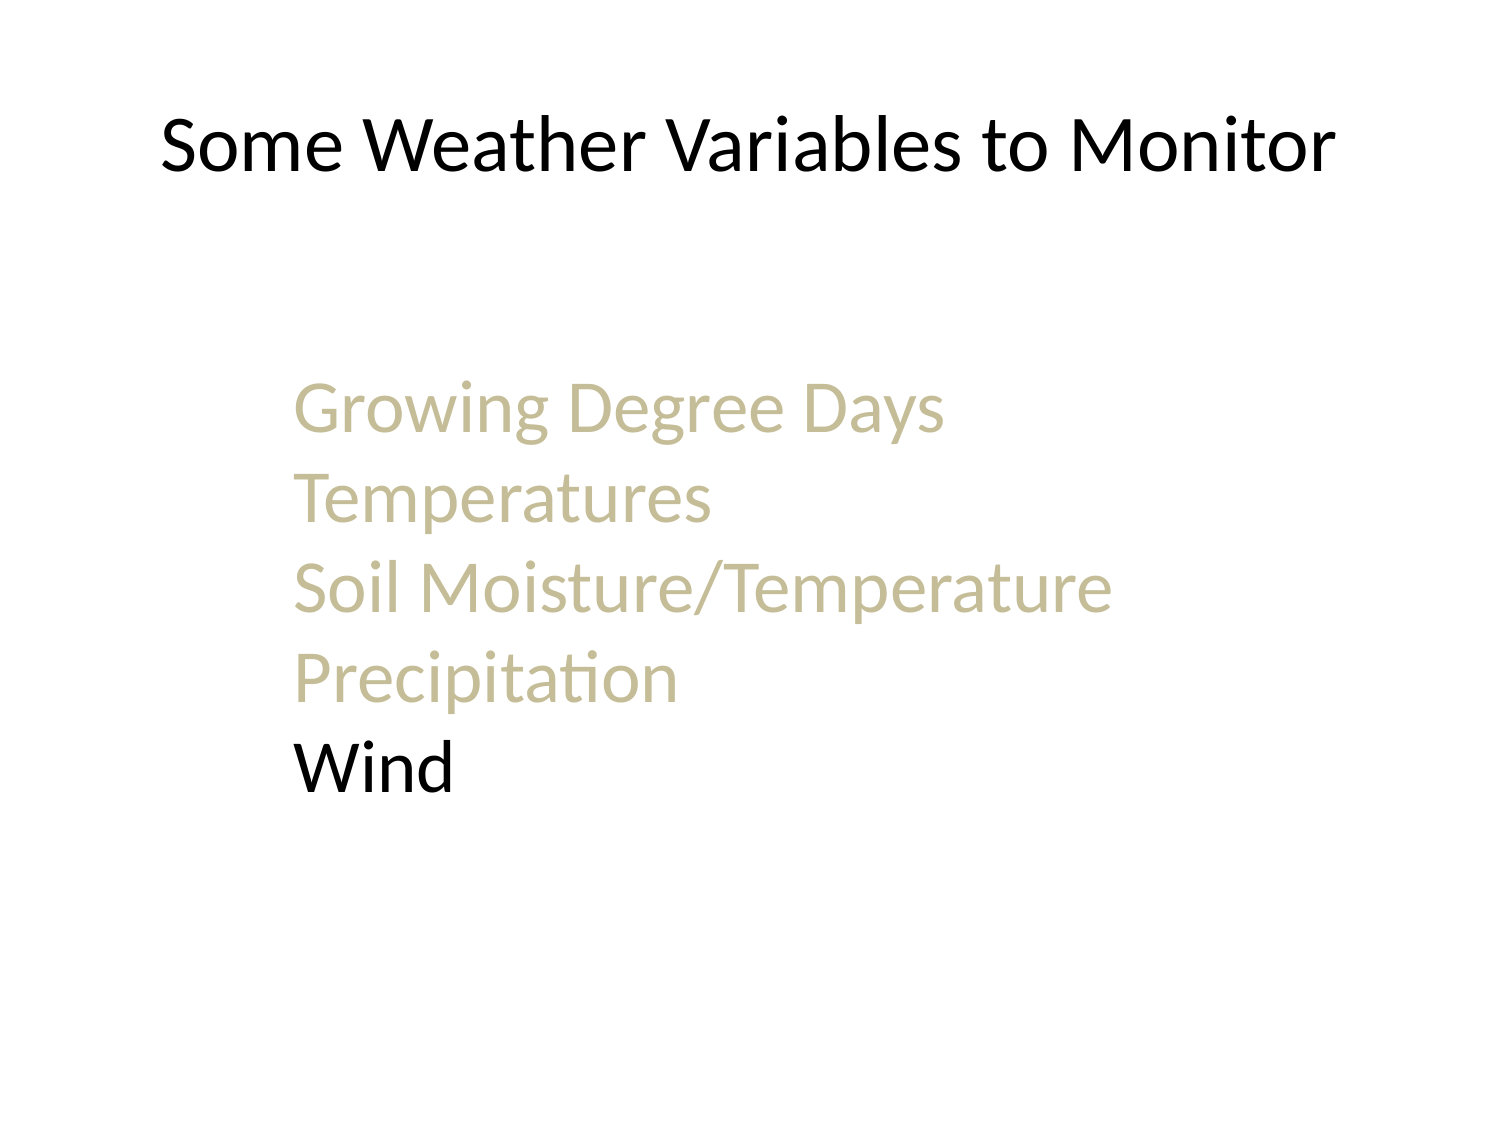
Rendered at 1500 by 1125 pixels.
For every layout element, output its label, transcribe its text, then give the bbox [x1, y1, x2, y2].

title Some Weather Variables to Monitor [75, 45, 1425, 233]
text_box Growing Degree Days Temperatures Soil Moisture/Temperature Precipitation Wind [278, 349, 1130, 815]
